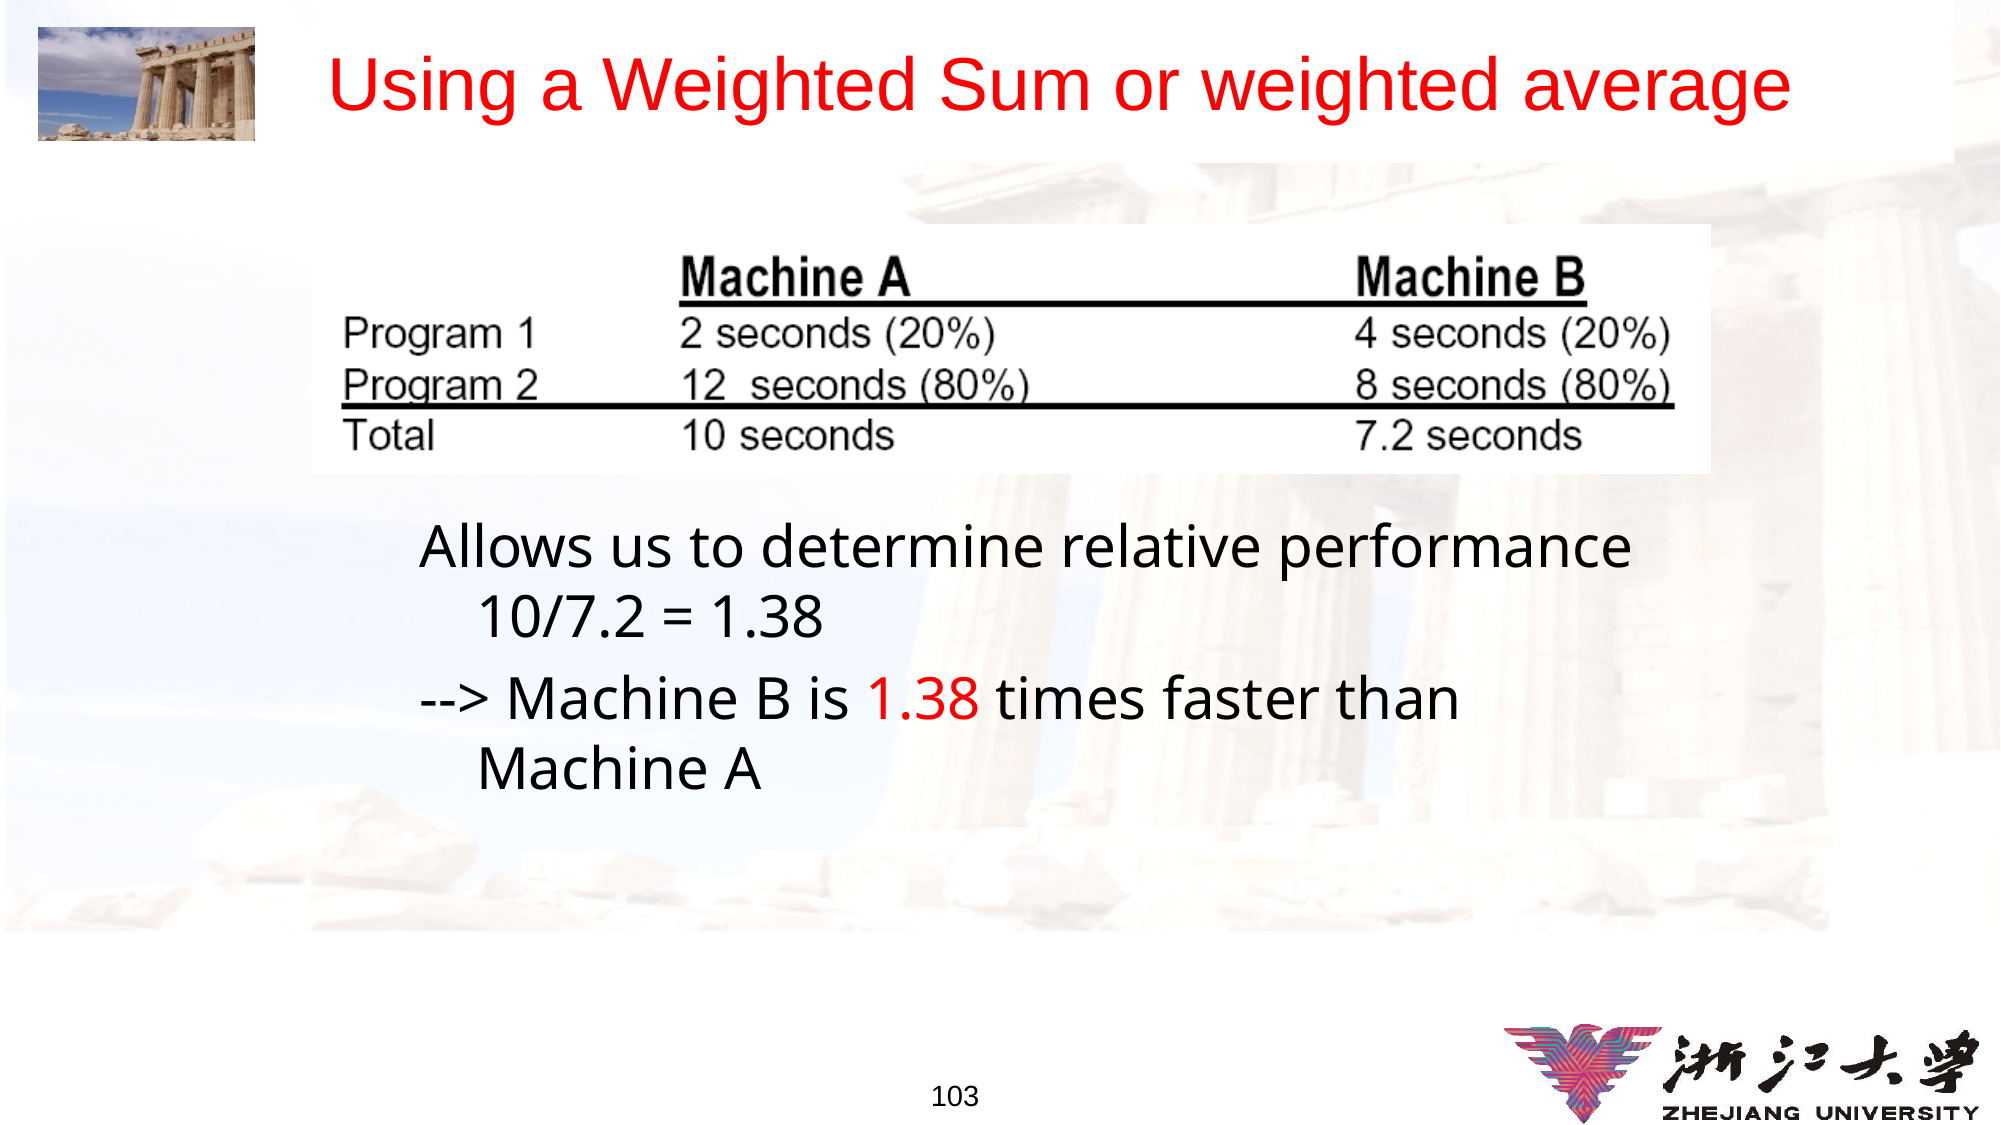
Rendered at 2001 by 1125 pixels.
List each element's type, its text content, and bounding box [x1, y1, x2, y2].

picture [0, 0, 2001, 1125]
title Using a Weighted Sum or weighted average [312, 0, 1955, 163]
list Allows us to determine relative performance 10/7.2 = 1.38 --> Machine B is 1.38 times faster than Machine A [404, 501, 1697, 883]
